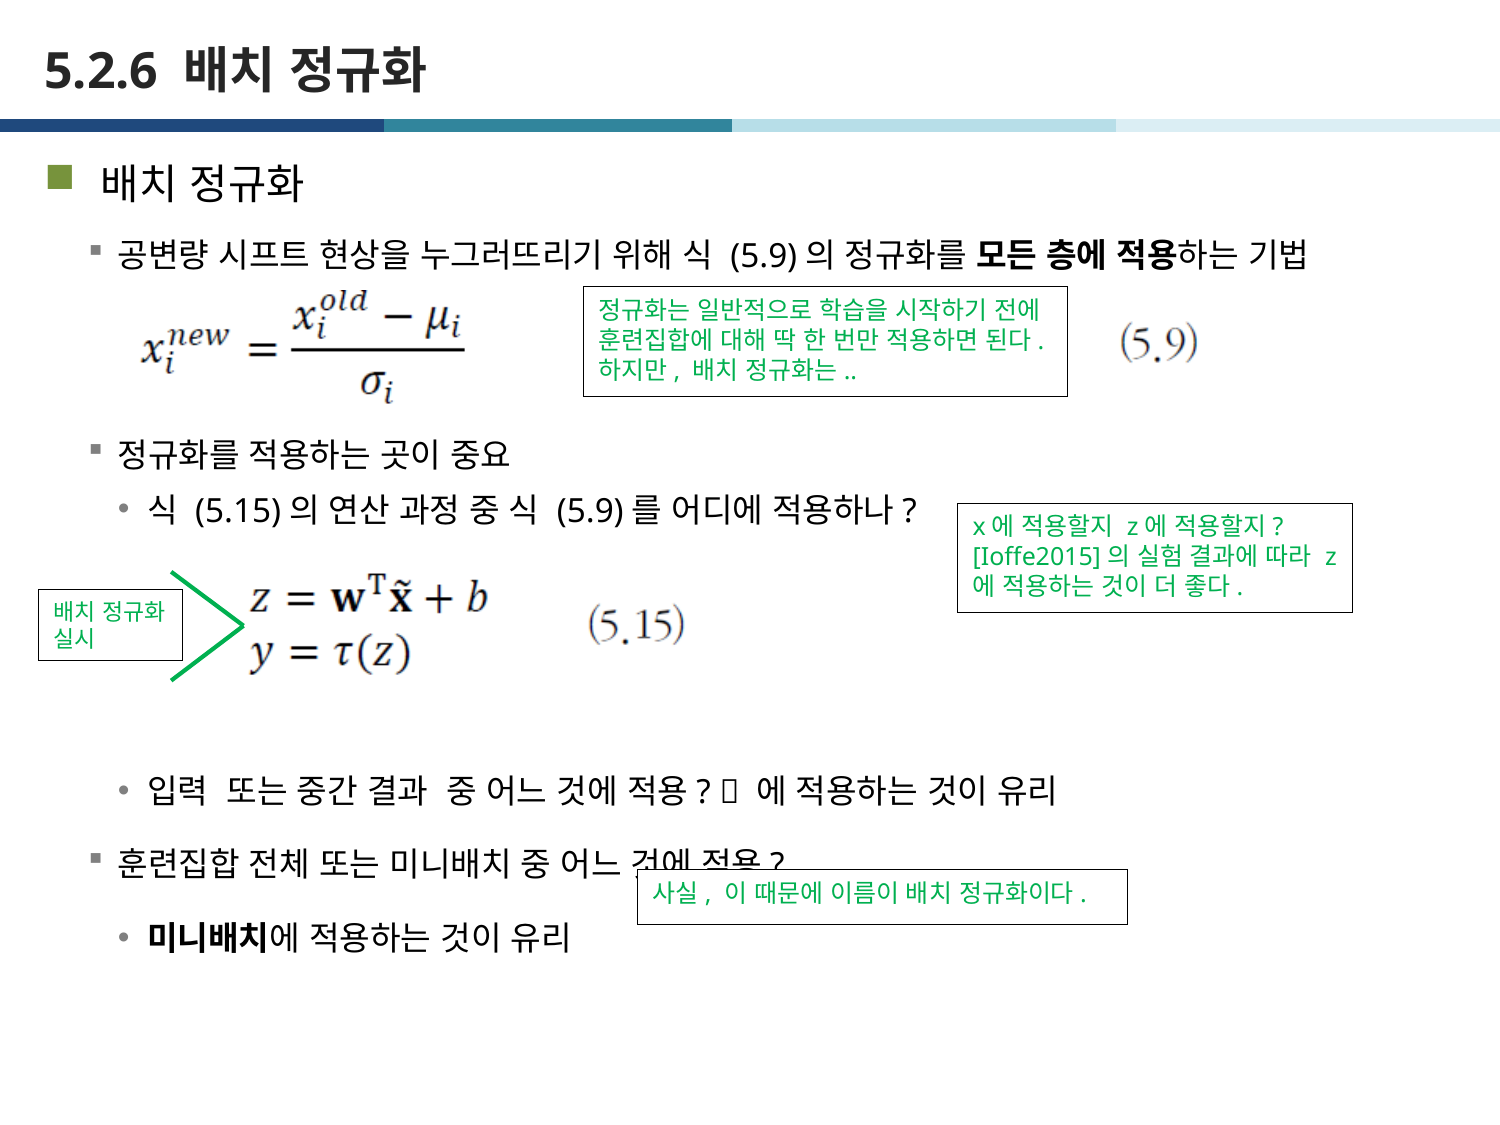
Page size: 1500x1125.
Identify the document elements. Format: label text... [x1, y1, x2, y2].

title 5.2.6 배치 정규화 [29, 23, 1270, 114]
picture [135, 290, 1200, 407]
text_box 배치 정규화 실시 [38, 589, 165, 661]
picture [243, 566, 494, 686]
picture [582, 597, 692, 653]
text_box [170, 625, 244, 681]
text_box x에 적용할지 z에 적용할지? [Ioffe2015]의 실험 결과에 따라 z에 적용하는 것이 더 좋다. [957, 503, 1353, 613]
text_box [170, 571, 244, 625]
text_box 사실, 이 때문에 이름이 배치 정규화이다. [637, 869, 1128, 925]
